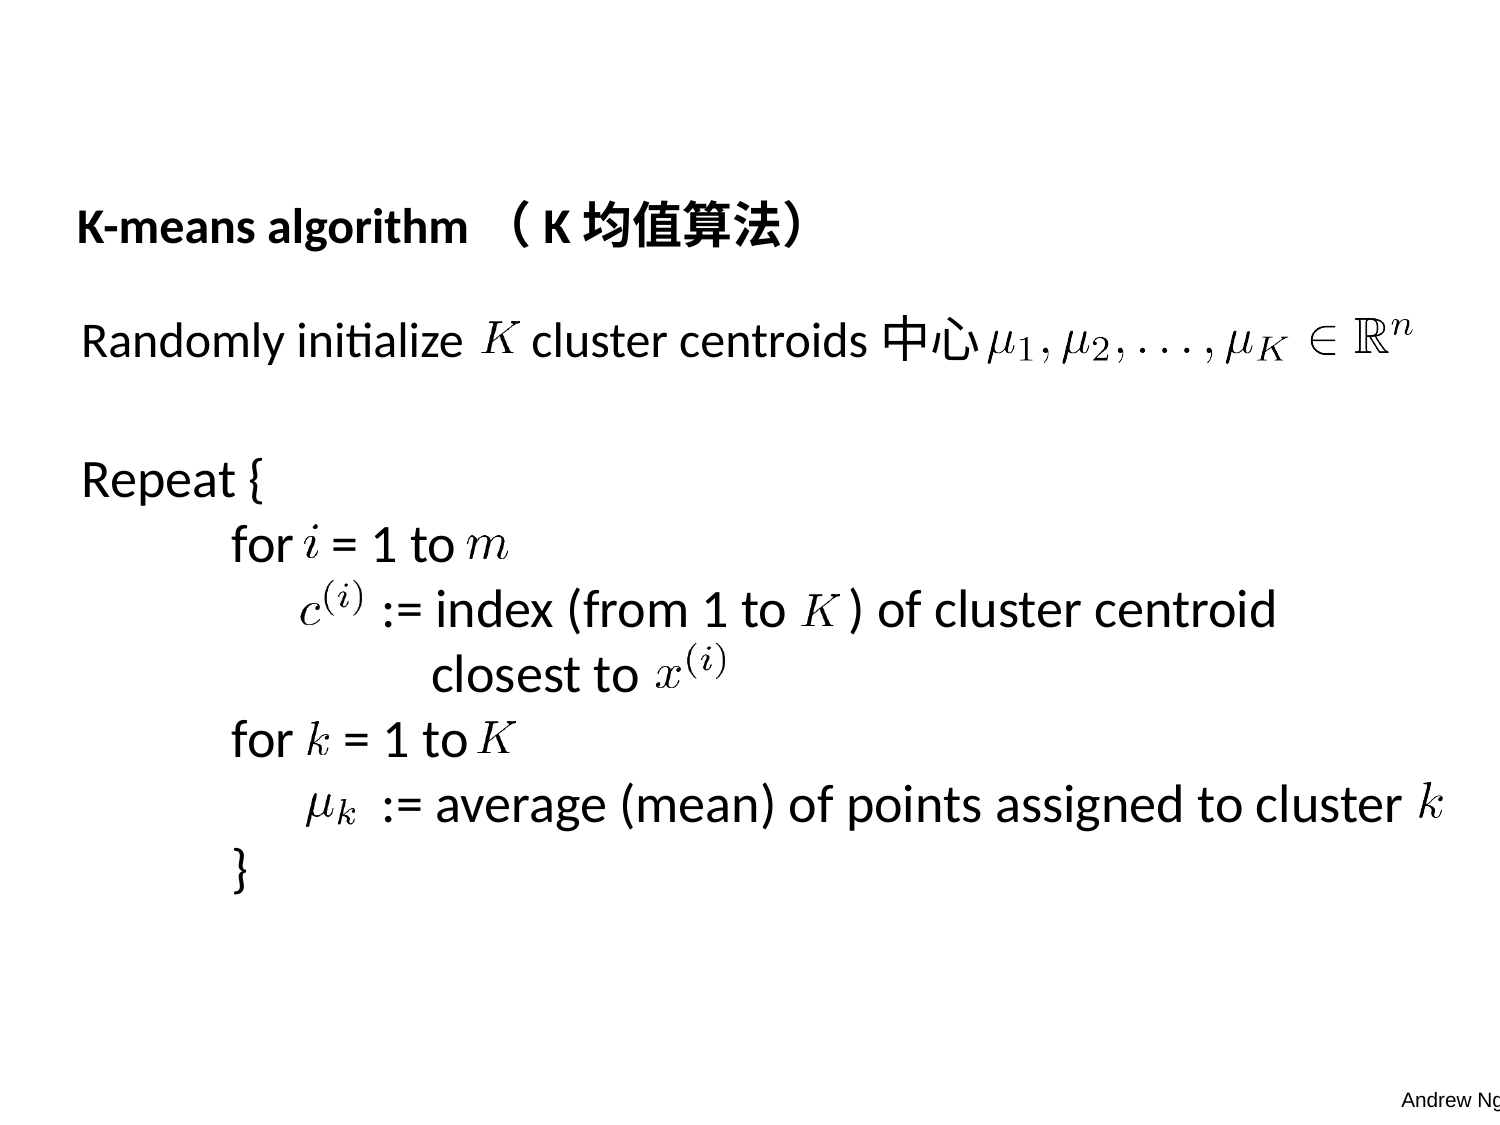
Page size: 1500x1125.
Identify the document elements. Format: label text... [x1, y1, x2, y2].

text_box K-means algorithm（K均值算法） [62, 186, 1425, 261]
picture [476, 720, 517, 753]
picture [466, 535, 509, 559]
picture [800, 594, 841, 626]
picture [480, 321, 521, 353]
text_box Randomly initialize cluster centroids中心 [66, 299, 1429, 375]
picture [300, 579, 363, 626]
picture [305, 793, 355, 827]
picture [306, 721, 329, 755]
picture [986, 318, 1413, 364]
picture [655, 642, 725, 688]
text_box Repeat { for = 1 to := index (from 1 to ) of cluster centroid closest to for = 1 to := average (mean) of points assigned to cluster } [67, 436, 1430, 906]
picture [1419, 781, 1443, 818]
picture [303, 523, 318, 559]
